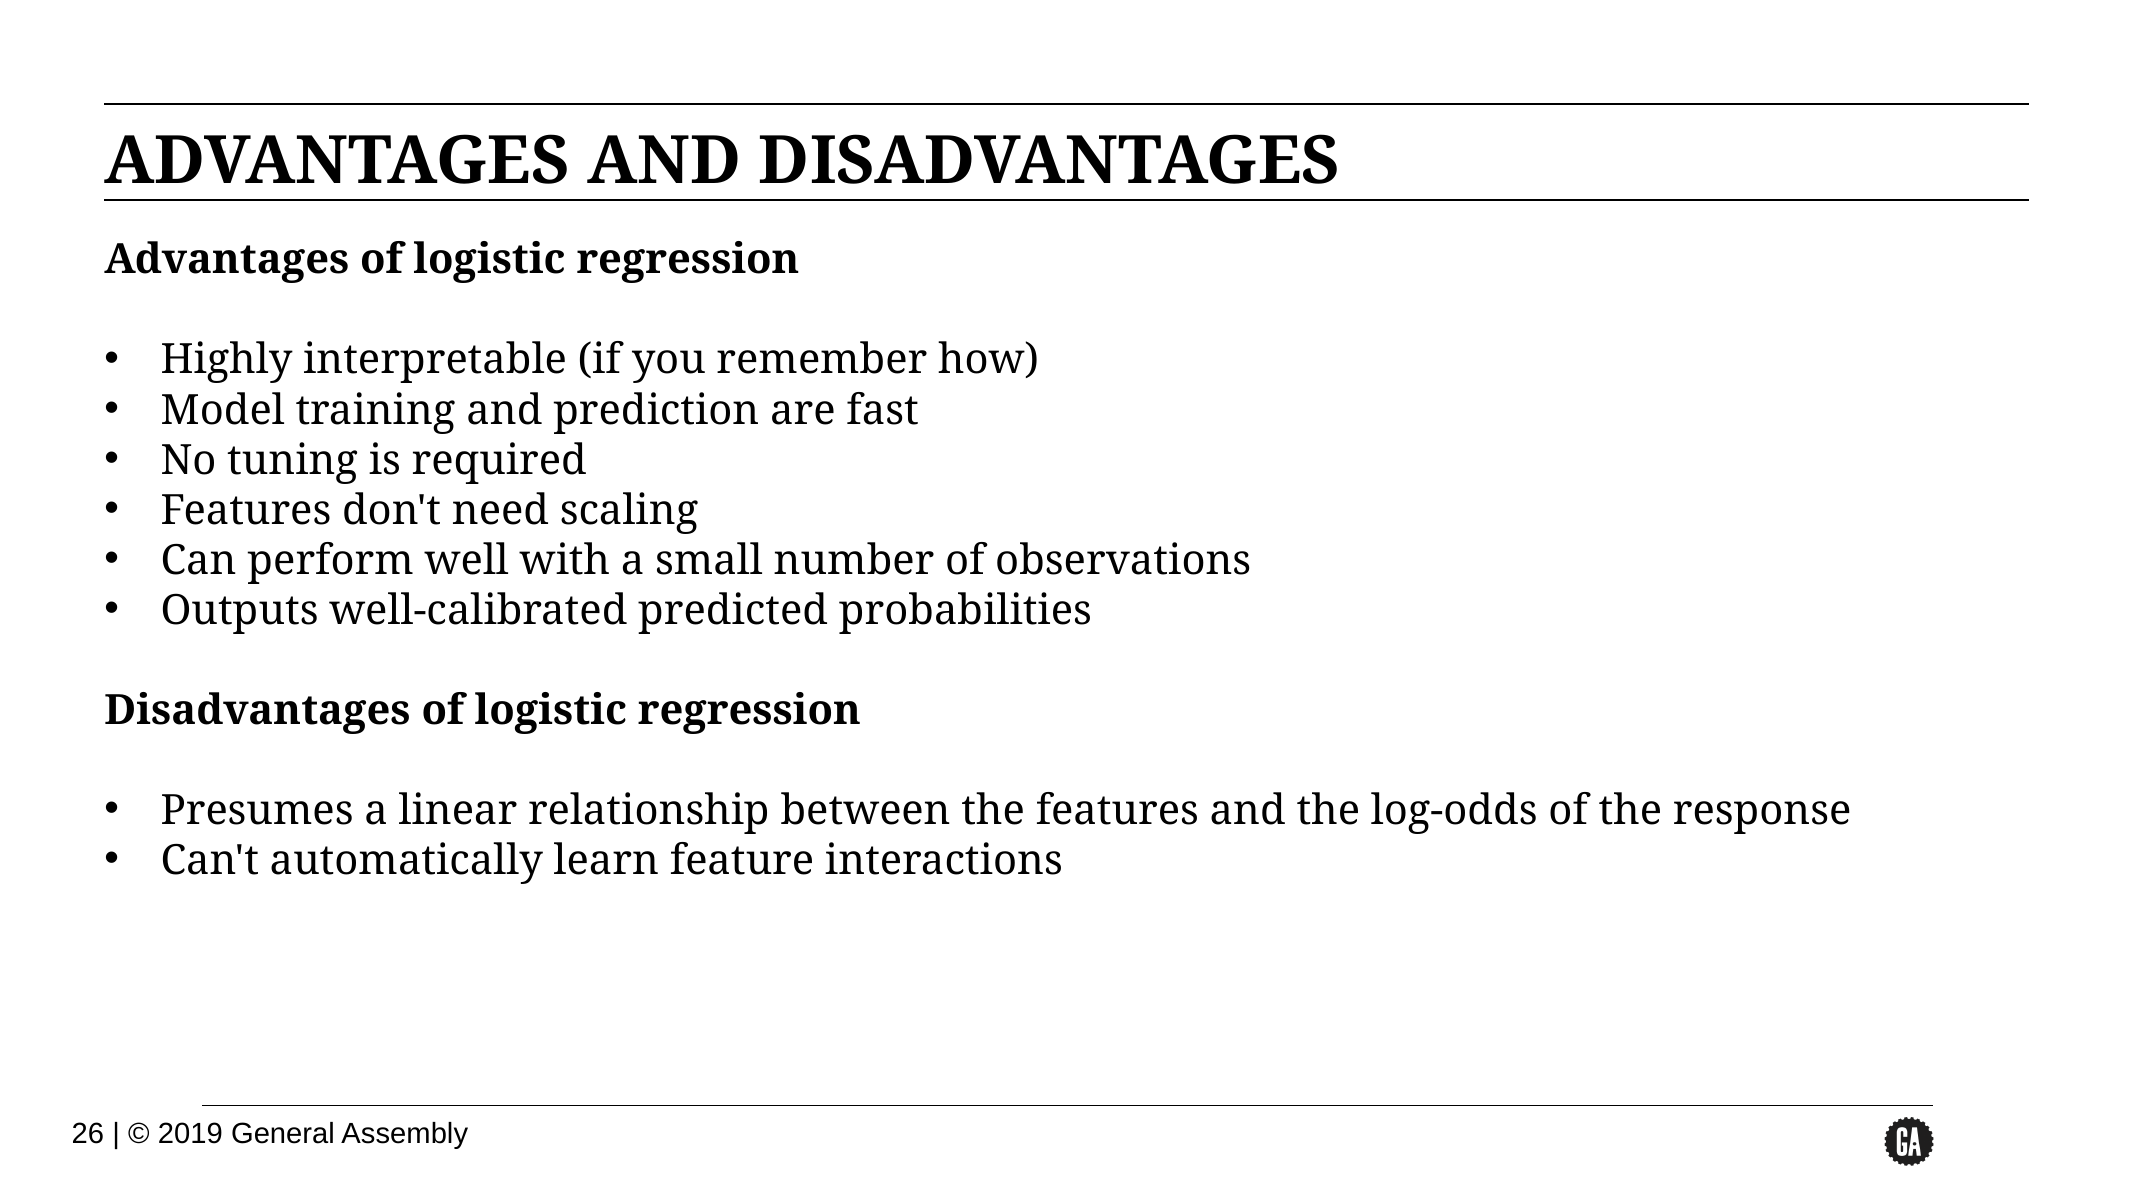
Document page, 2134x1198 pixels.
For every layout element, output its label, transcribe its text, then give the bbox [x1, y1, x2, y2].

picture [1884, 1117, 1934, 1167]
text_box Advantages of logistic regression Highly interpretable (if you remember how) Model training and prediction are fast No tuning is required Features don't need scaling Can perform well with a small number of observations Outputs well-calibrated predicted probabilities Disadvantages of logistic regression Presumes a linear relationship between the features and the log-odds of the response Can't automatically learn feature interactions [89, 224, 2030, 890]
list [104, 212, 2092, 327]
text_box 26 | © 2019 General Assembly [34, 1085, 506, 1178]
text_box ADVANTAGES AND DISADVANTAGES [104, 116, 2134, 188]
